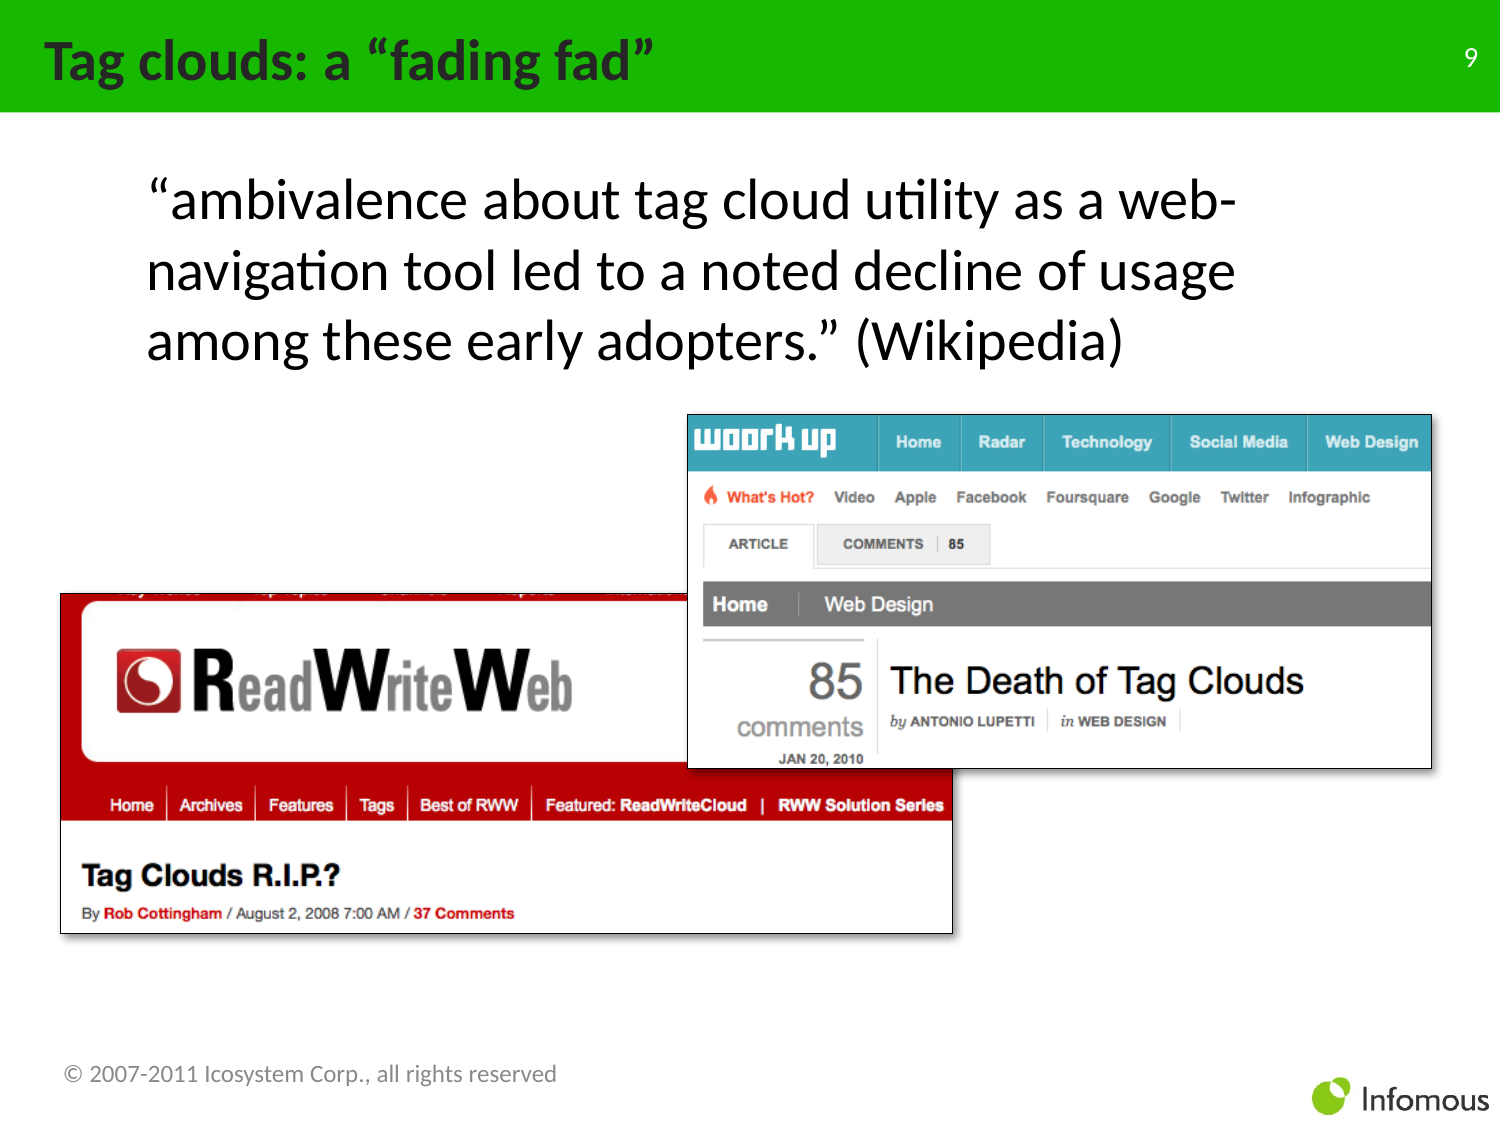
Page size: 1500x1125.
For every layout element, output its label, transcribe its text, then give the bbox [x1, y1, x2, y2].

picture [1310, 1075, 1490, 1116]
slide_number 9 [1412, 26, 1494, 87]
list “ambivalence about tag cloud utility as a web-navigation tool led to a noted decline of usage among these early adopters.” (Wikipedia) [74, 153, 1426, 492]
picture [60, 414, 1432, 934]
title Tag clouds: a “fading fad” [28, 10, 1380, 104]
